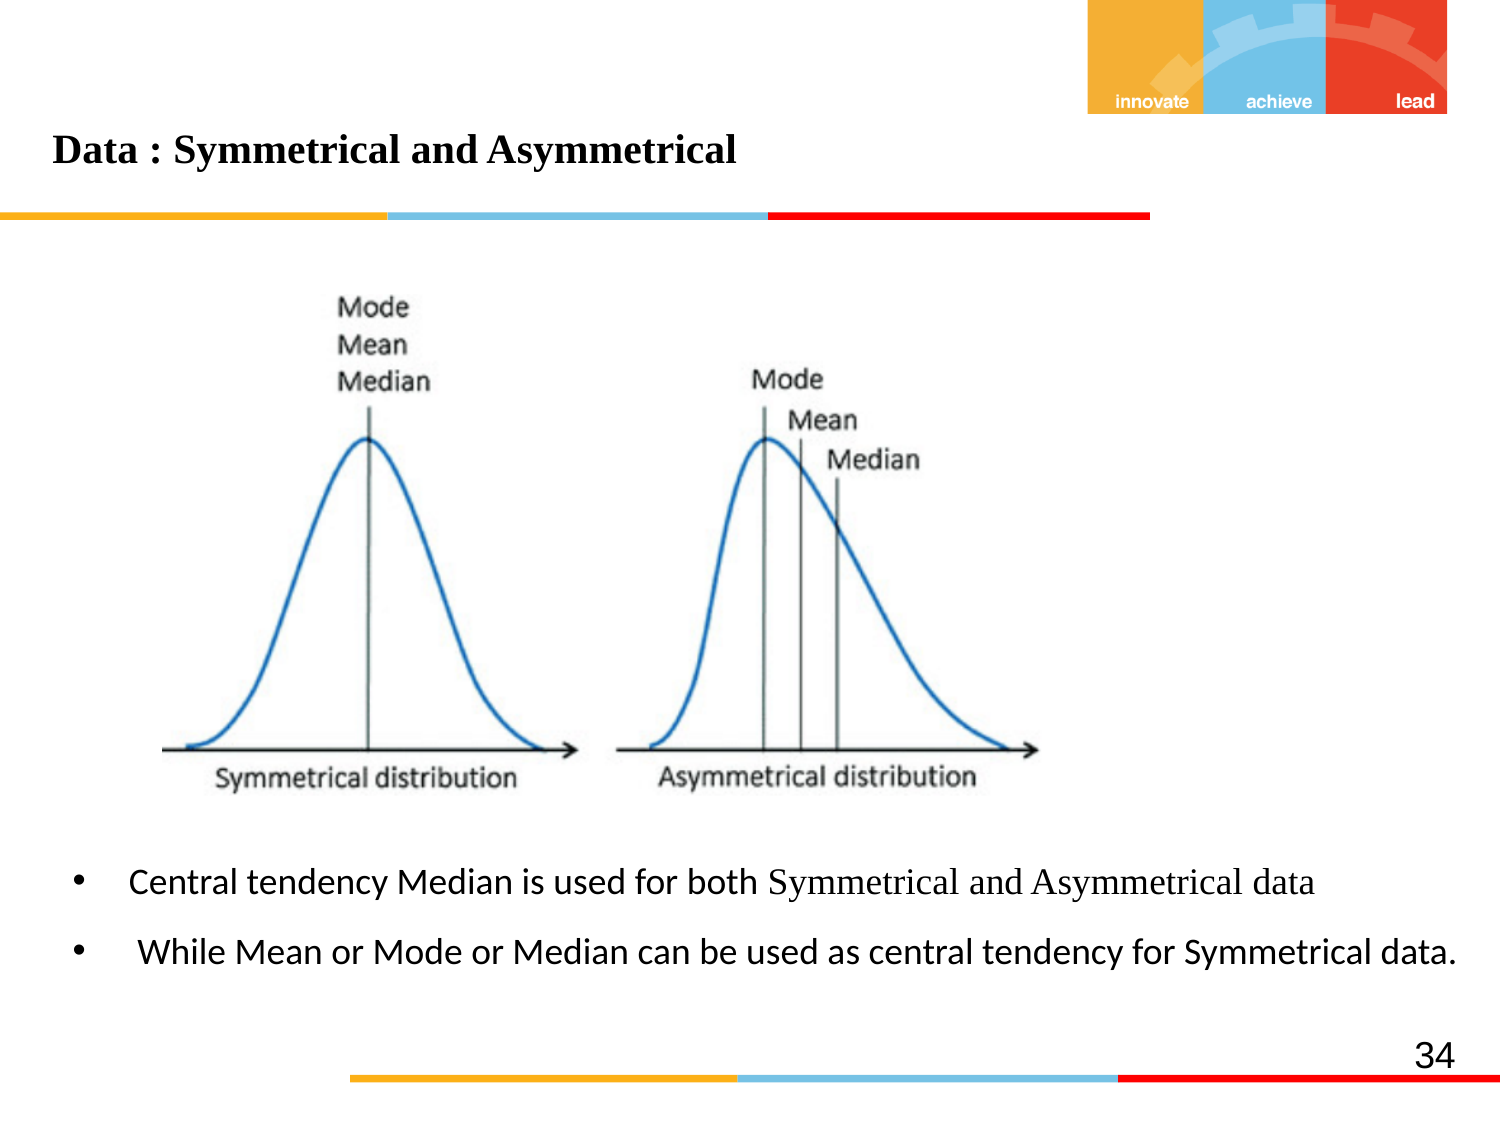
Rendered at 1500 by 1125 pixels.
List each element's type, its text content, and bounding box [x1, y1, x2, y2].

text_box Data : Symmetrical and Asymmetrical [37, 114, 963, 180]
slide_number 34 [1399, 1023, 1500, 1072]
picture [162, 274, 1051, 797]
text_box Central tendency Median is used for both Symmetrical and Asymmetrical data While Mean or Mode or Median can be used as central tendency for Symmetrical data. [57, 849, 1474, 980]
picture [1087, 0, 1448, 114]
